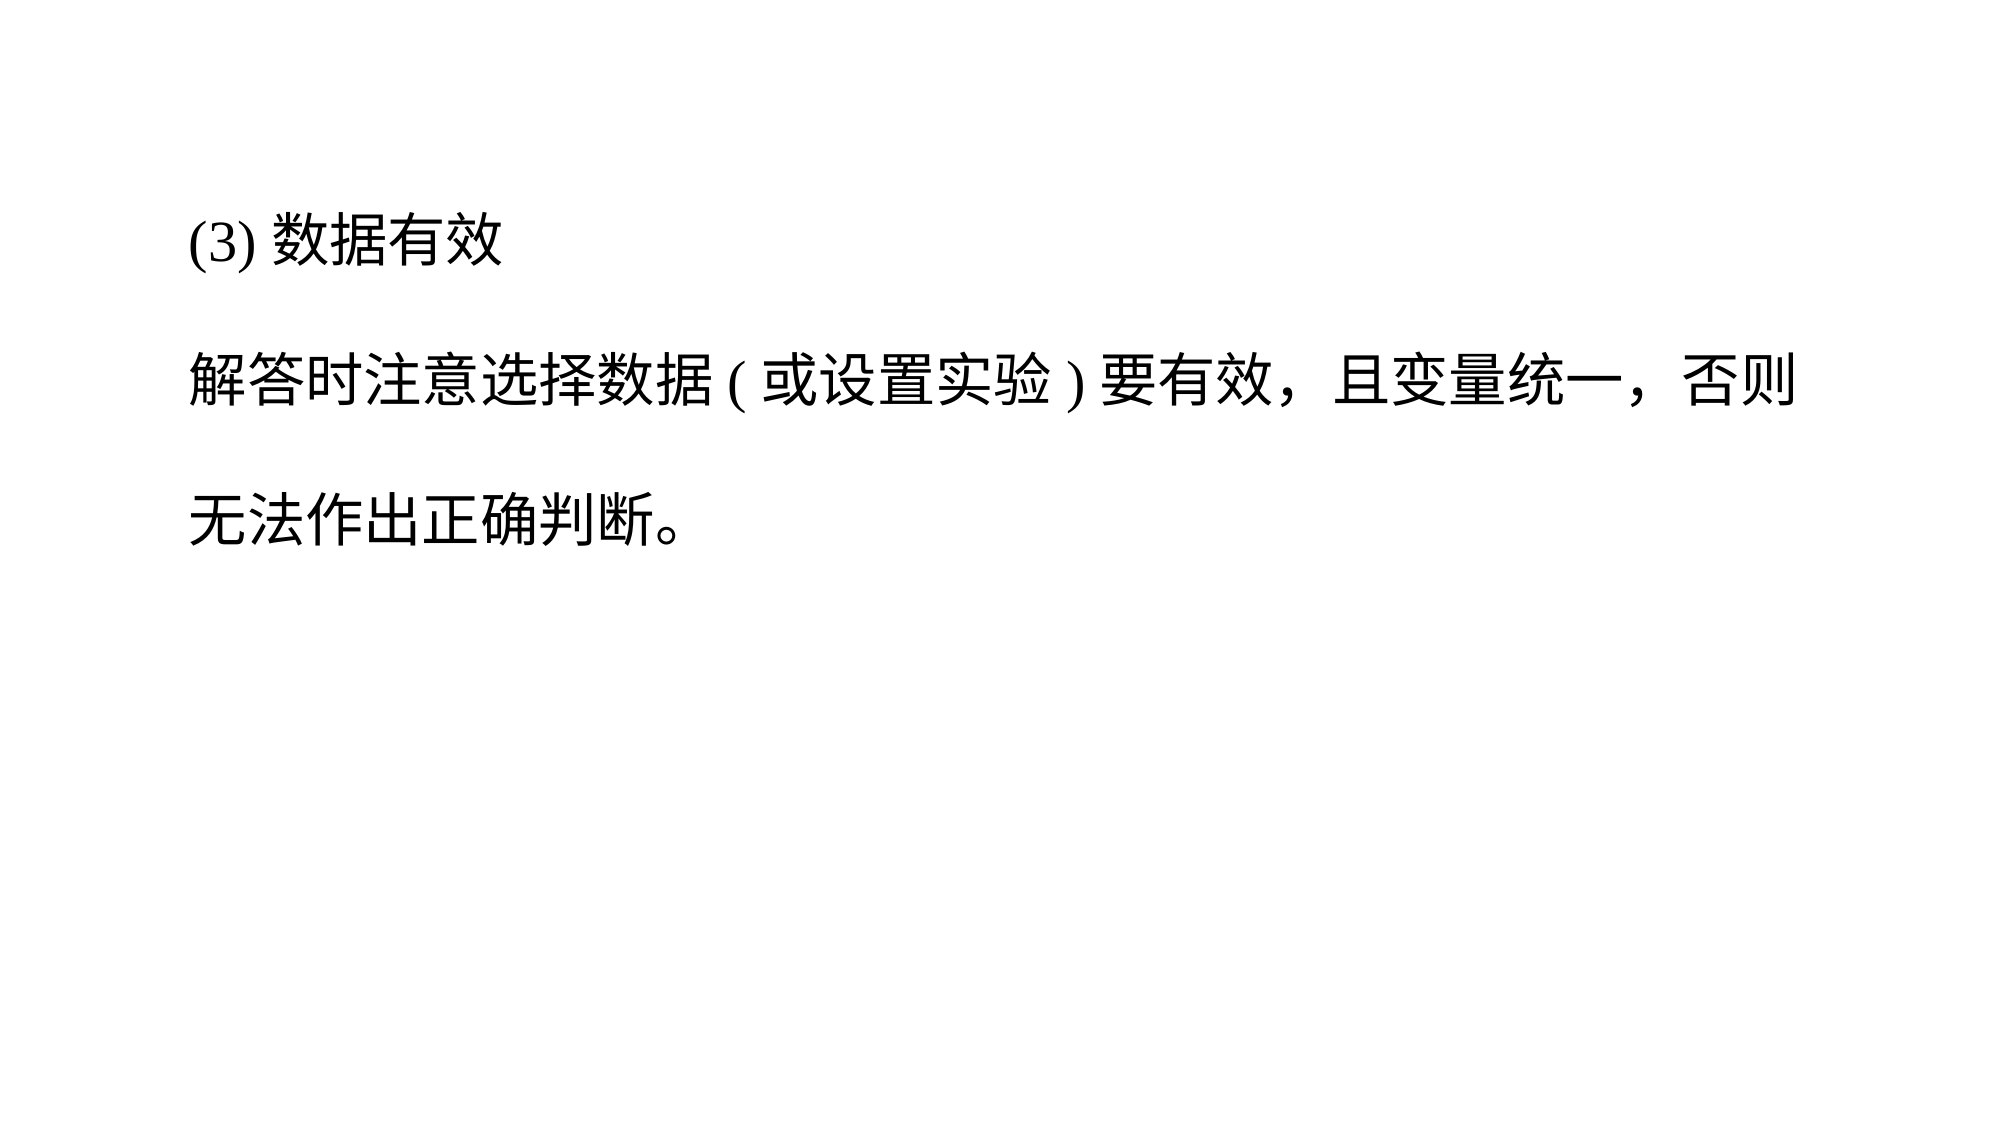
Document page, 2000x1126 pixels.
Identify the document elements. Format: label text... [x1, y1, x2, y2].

text_box (3)数据有效 解答时注意选择数据(或设置实验)要有效，且变量统一，否则无法作出正确判断。 [174, 125, 1850, 561]
